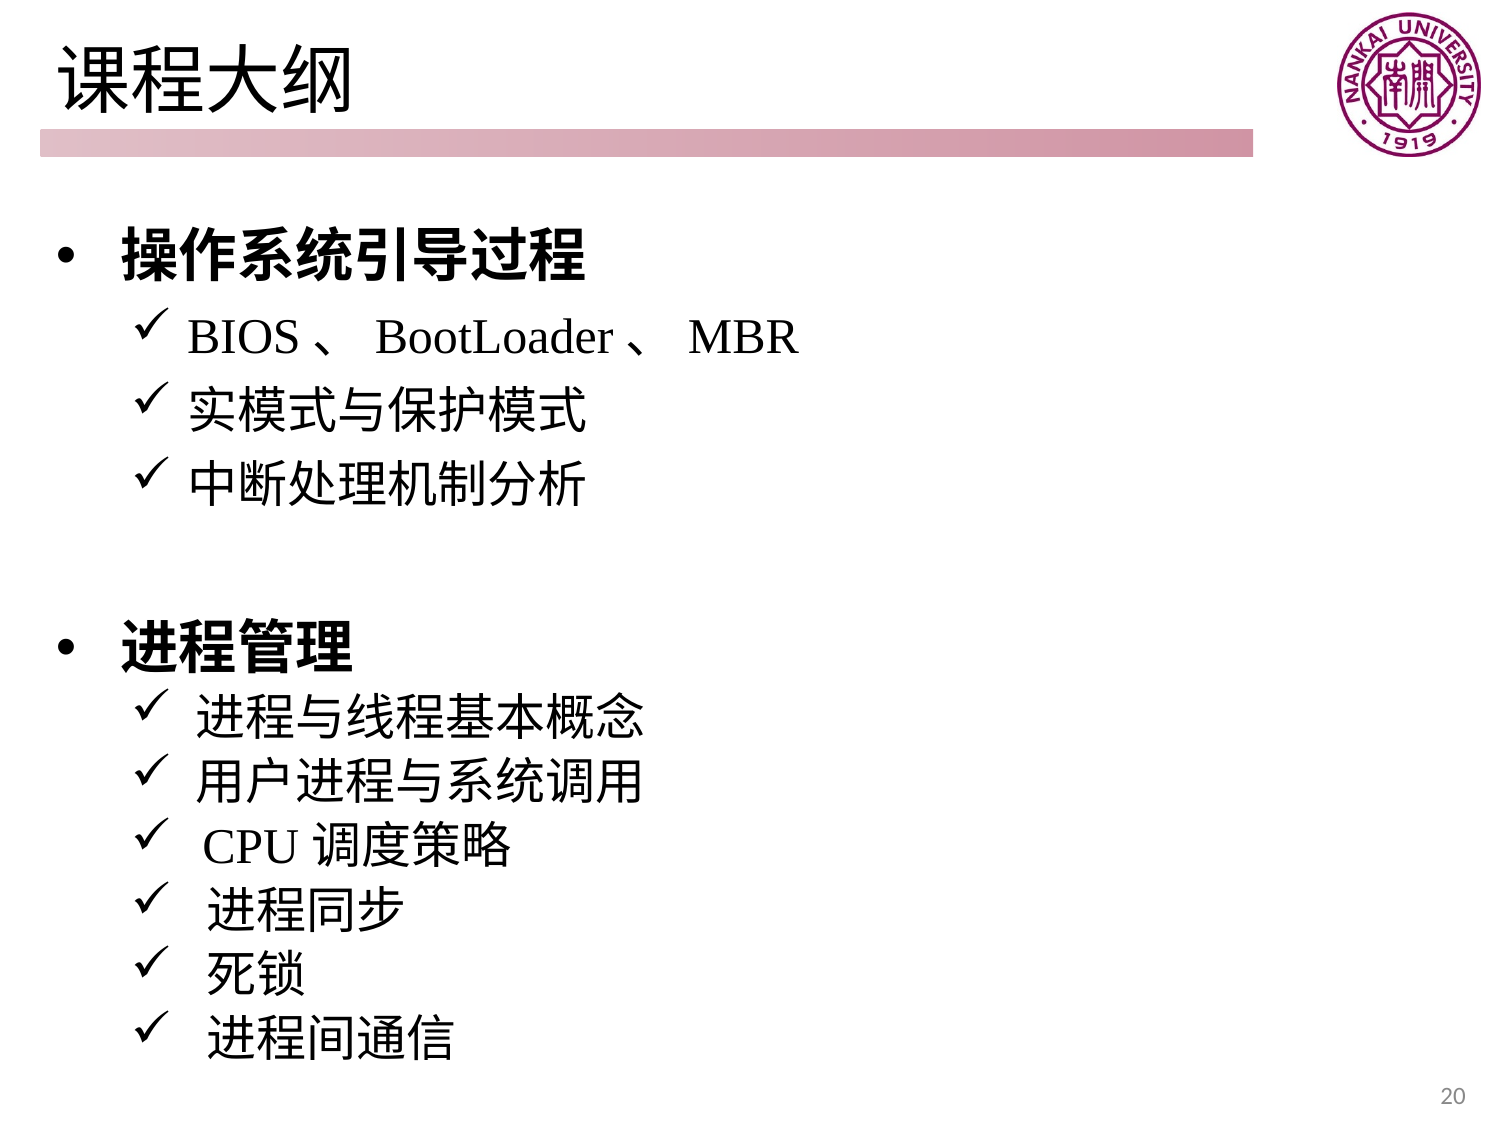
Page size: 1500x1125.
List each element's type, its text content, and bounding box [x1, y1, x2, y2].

list 操作系统引导过程 BIOS、BootLoader、MBR 实模式与保护模式 中断处理机制分析 进程管理 进程与线程基本概念 用户进程与系统调用 CPU调度策略 进程同步 死锁 进程间通信 [40, 218, 1481, 1042]
picture [1337, 12, 1481, 157]
slide_number 20 [1143, 1065, 1481, 1125]
title 课程大纲 [40, 33, 1335, 133]
